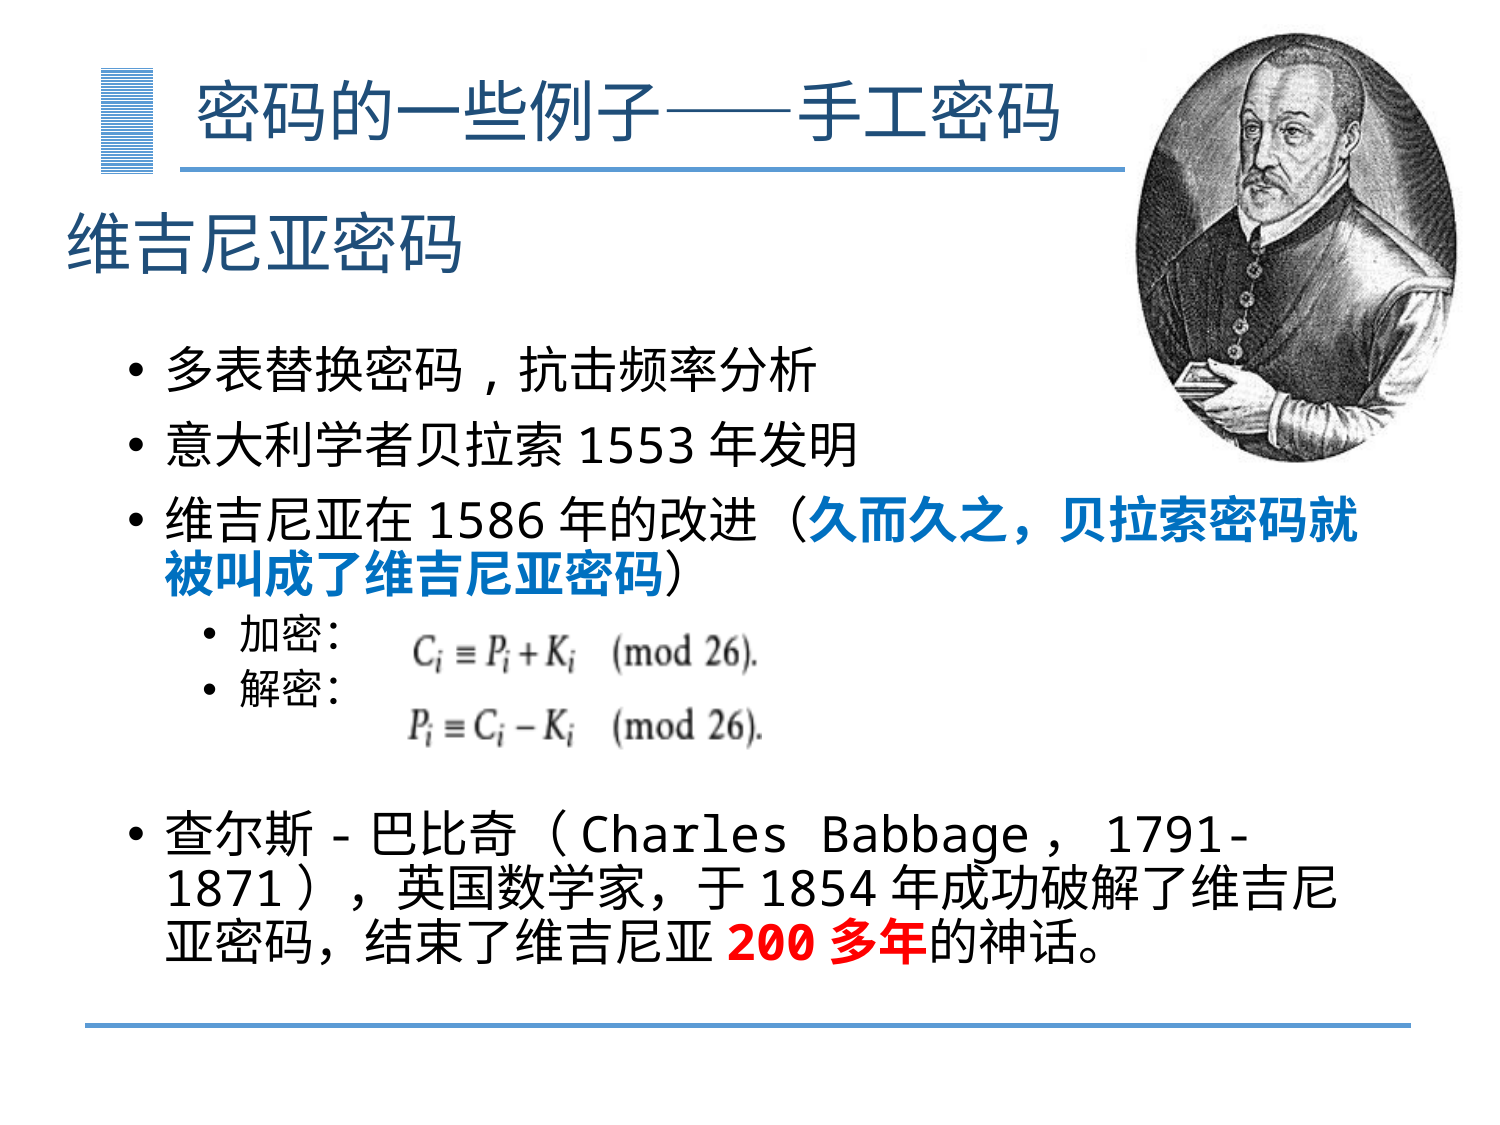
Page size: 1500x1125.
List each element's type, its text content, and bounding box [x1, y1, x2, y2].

picture [406, 612, 762, 752]
text_box 密码的一些例子——手工密码 [180, 59, 1124, 170]
picture [1124, 24, 1469, 469]
title 维吉尼亚密码 [50, 192, 1124, 302]
list 多表替换密码,抗击频率分析 意大利学者贝拉索1553年发明 维吉尼亚在1586年的改进（久而久之，贝拉索密码就被叫成了维吉尼亚密码） 加密： 解密： 查尔斯-巴比奇（Charles Babbage，1791-1871），英国数学家，于1854年成功破解了维吉尼亚密码，结束了维吉尼亚200多年的神话。 [112, 338, 1388, 1013]
